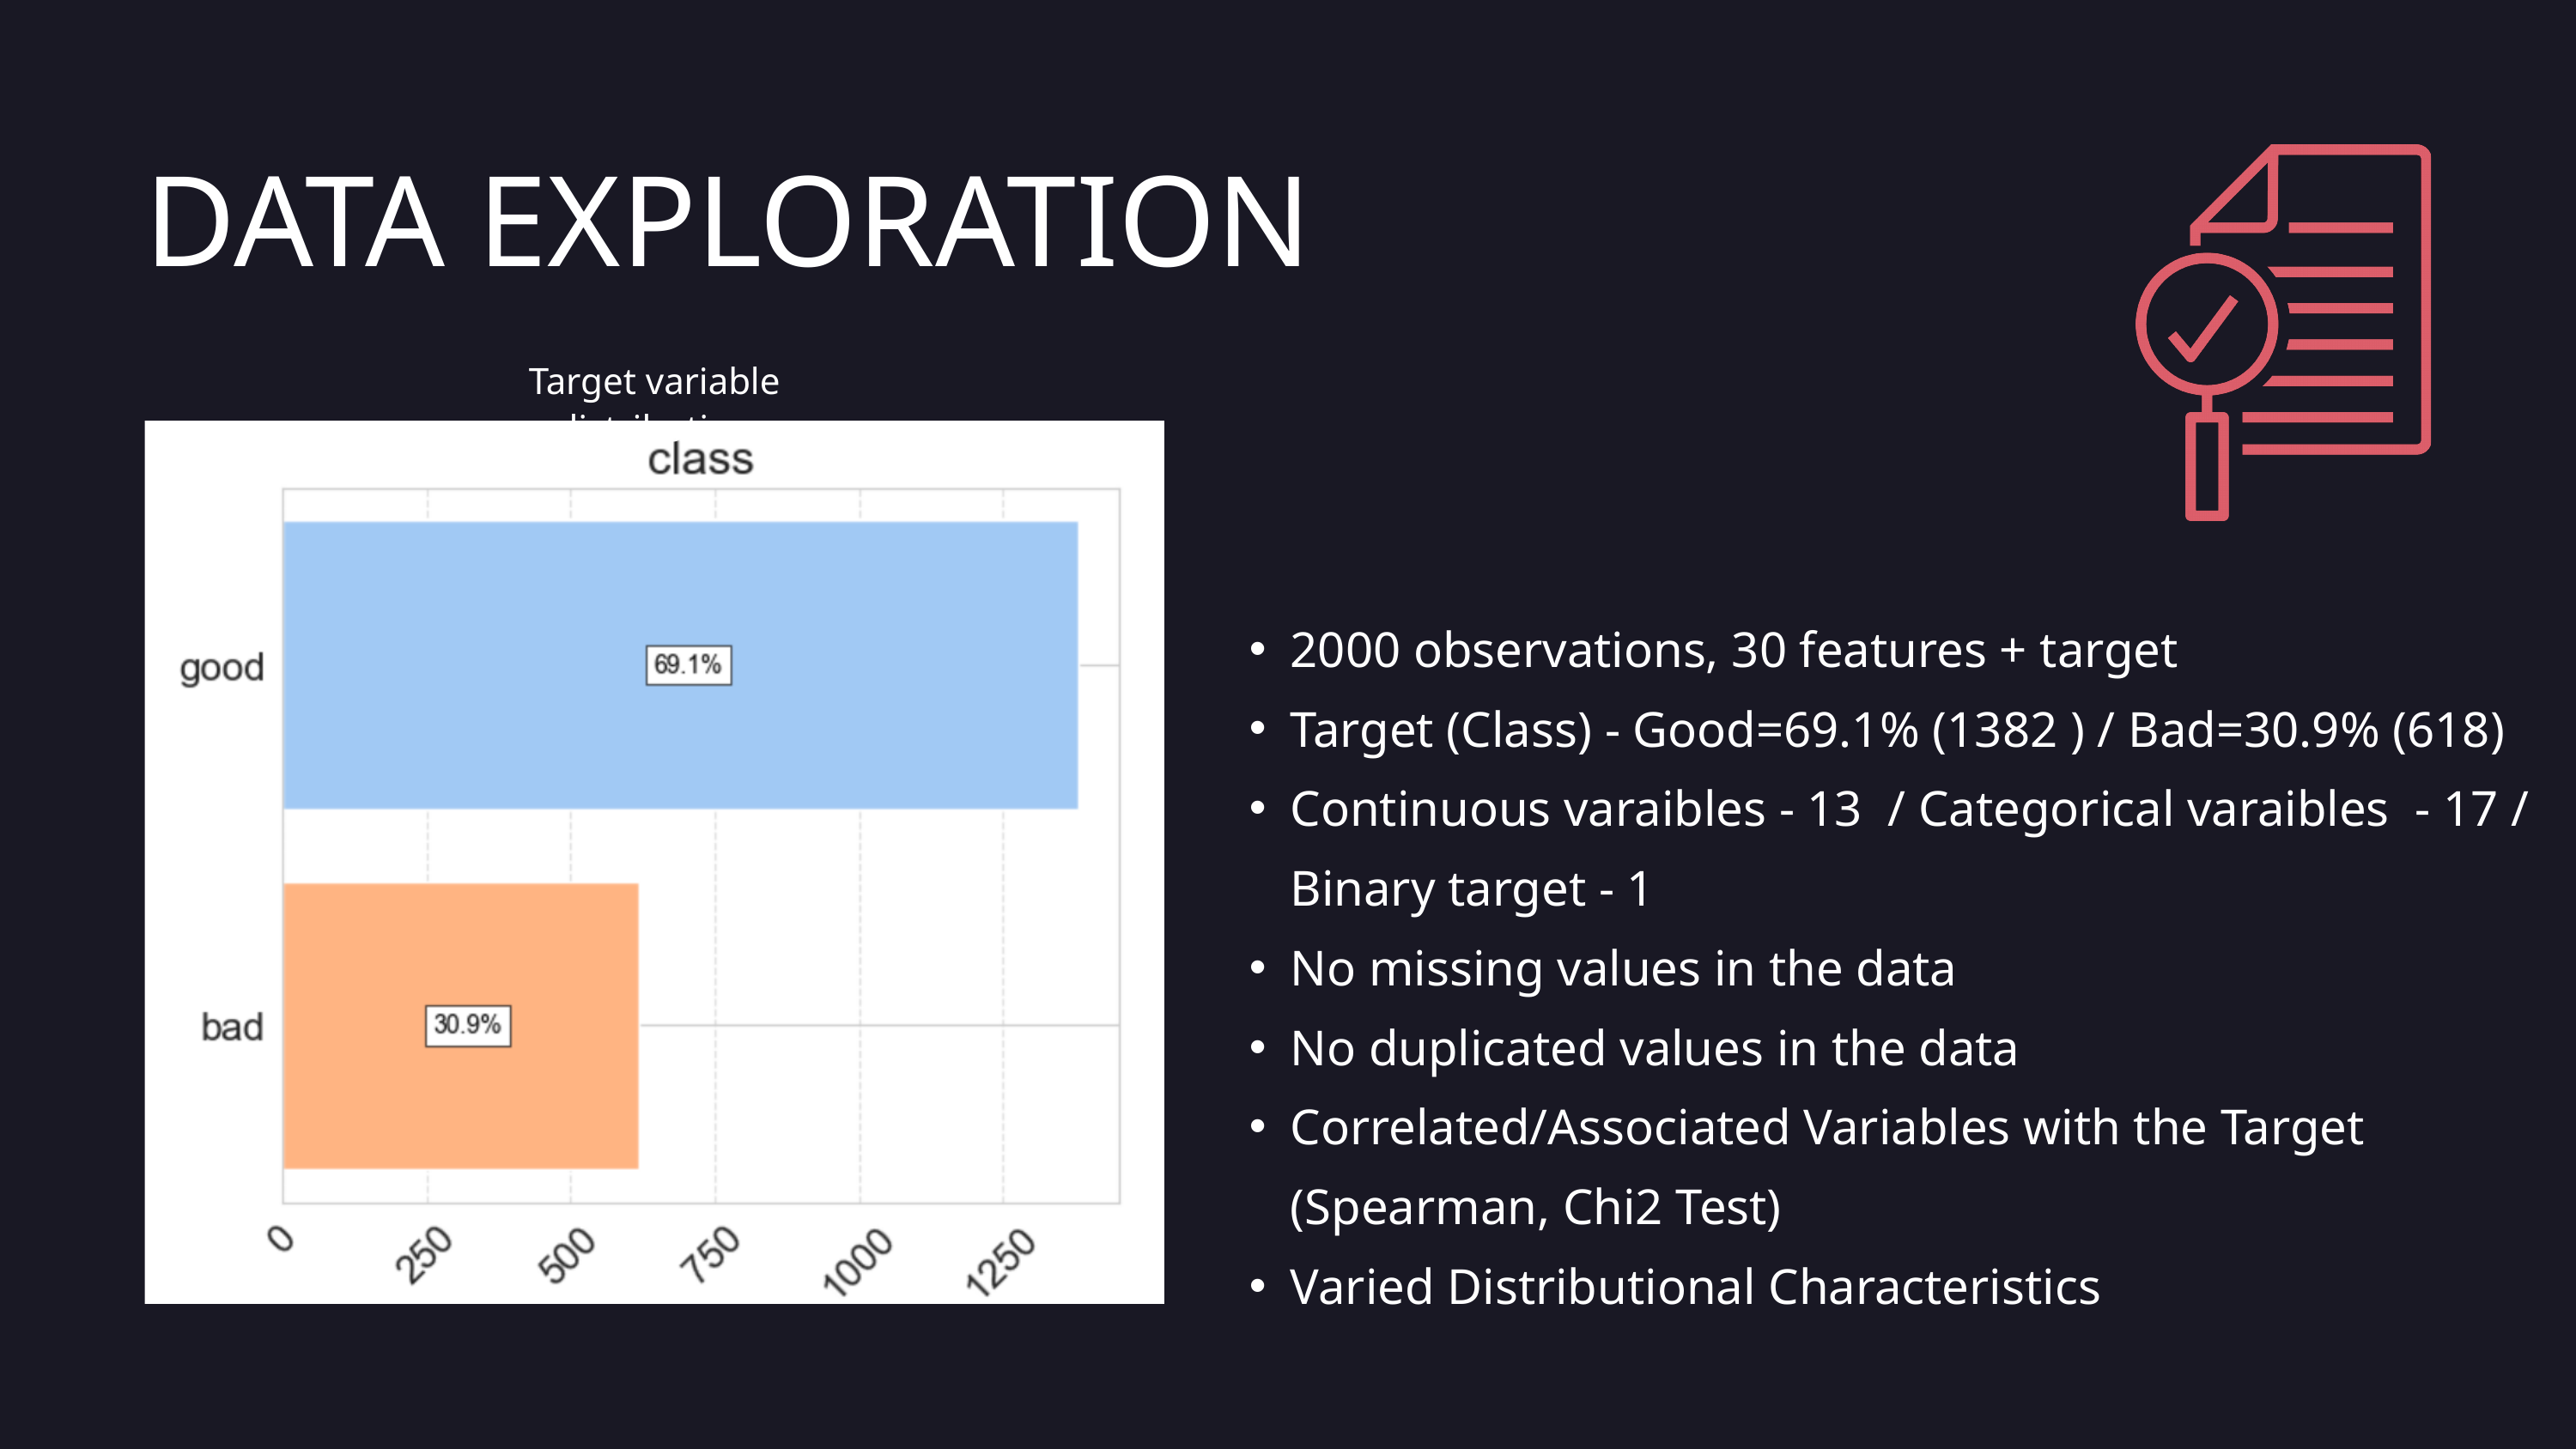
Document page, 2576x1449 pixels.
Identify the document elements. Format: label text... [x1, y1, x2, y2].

text_box [144, 421, 1164, 1304]
text_box [2136, 144, 2432, 521]
text_box DATA EXPLORATION [144, 154, 1591, 293]
text_box Target variable distribution [439, 355, 870, 449]
text_box 2000 observations, 30 features + target Target (Class) - Good=69.1% (1382 ) / Bad=30.9% (618) Continuous varaibles - 13 / Categorical varaibles - 17 / Binary target - 1 No missing values in the data No duplicated values in the data Correlated/Associated Variables with the Target (Spearman, Chi2 Test) Varied Distributional Characteristics [1208, 597, 2576, 1314]
